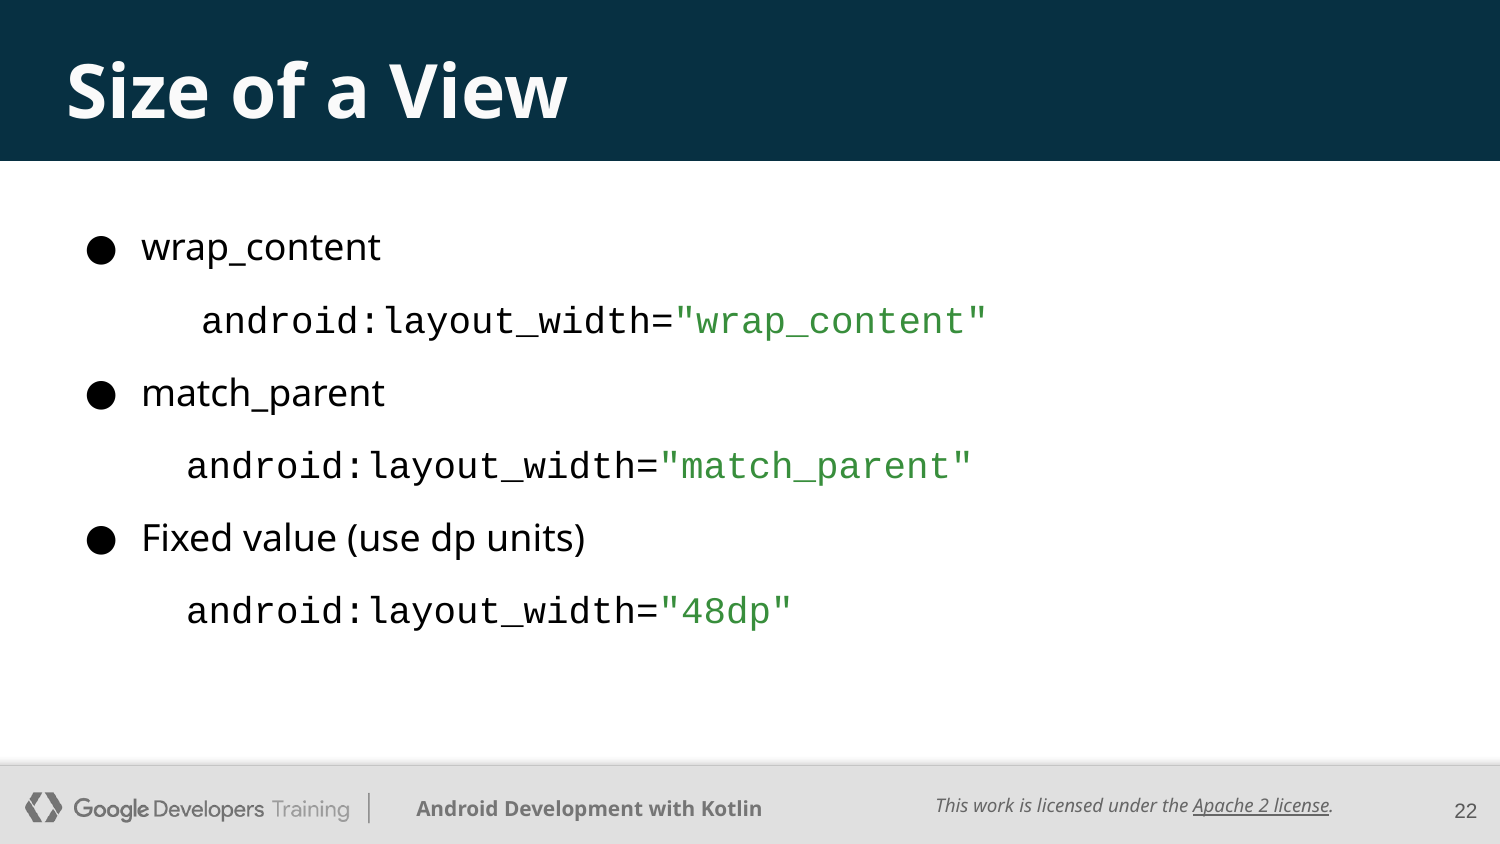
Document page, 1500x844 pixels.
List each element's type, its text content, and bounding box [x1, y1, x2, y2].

list wrap_content android:layout_width="wrap_content" match_parent android:layout_width="match_parent" Fixed value (use dp units) android:layout_width="48dp" [51, 201, 1449, 726]
slide_number ‹#› [1402, 777, 1493, 842]
picture [0, 161, 1500, 844]
title Size of a View [51, 28, 1449, 122]
